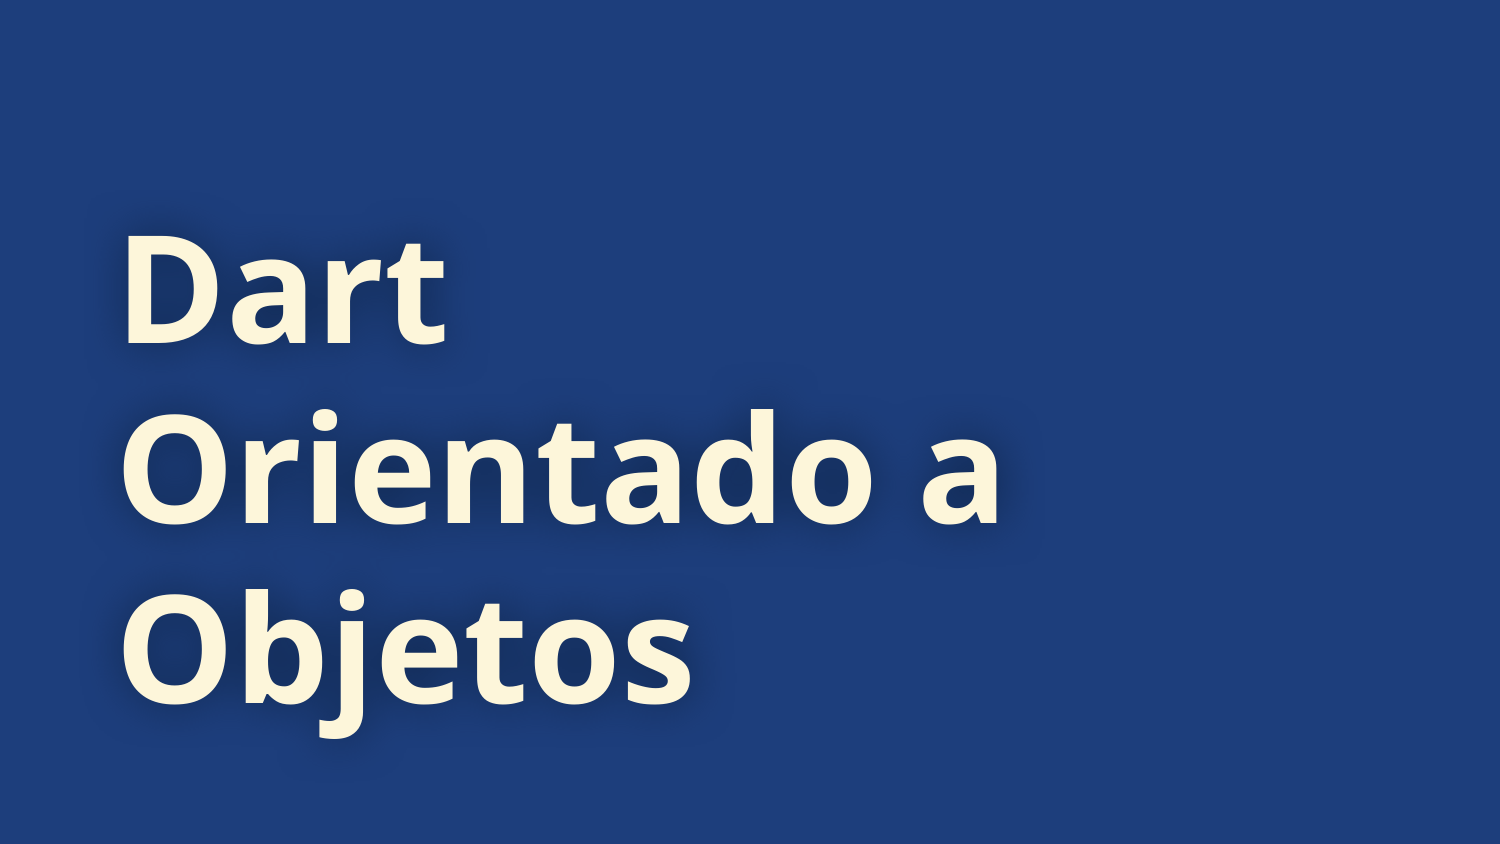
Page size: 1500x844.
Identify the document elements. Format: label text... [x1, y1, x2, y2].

title Dart Orientado a Objetos [115, 193, 1242, 384]
